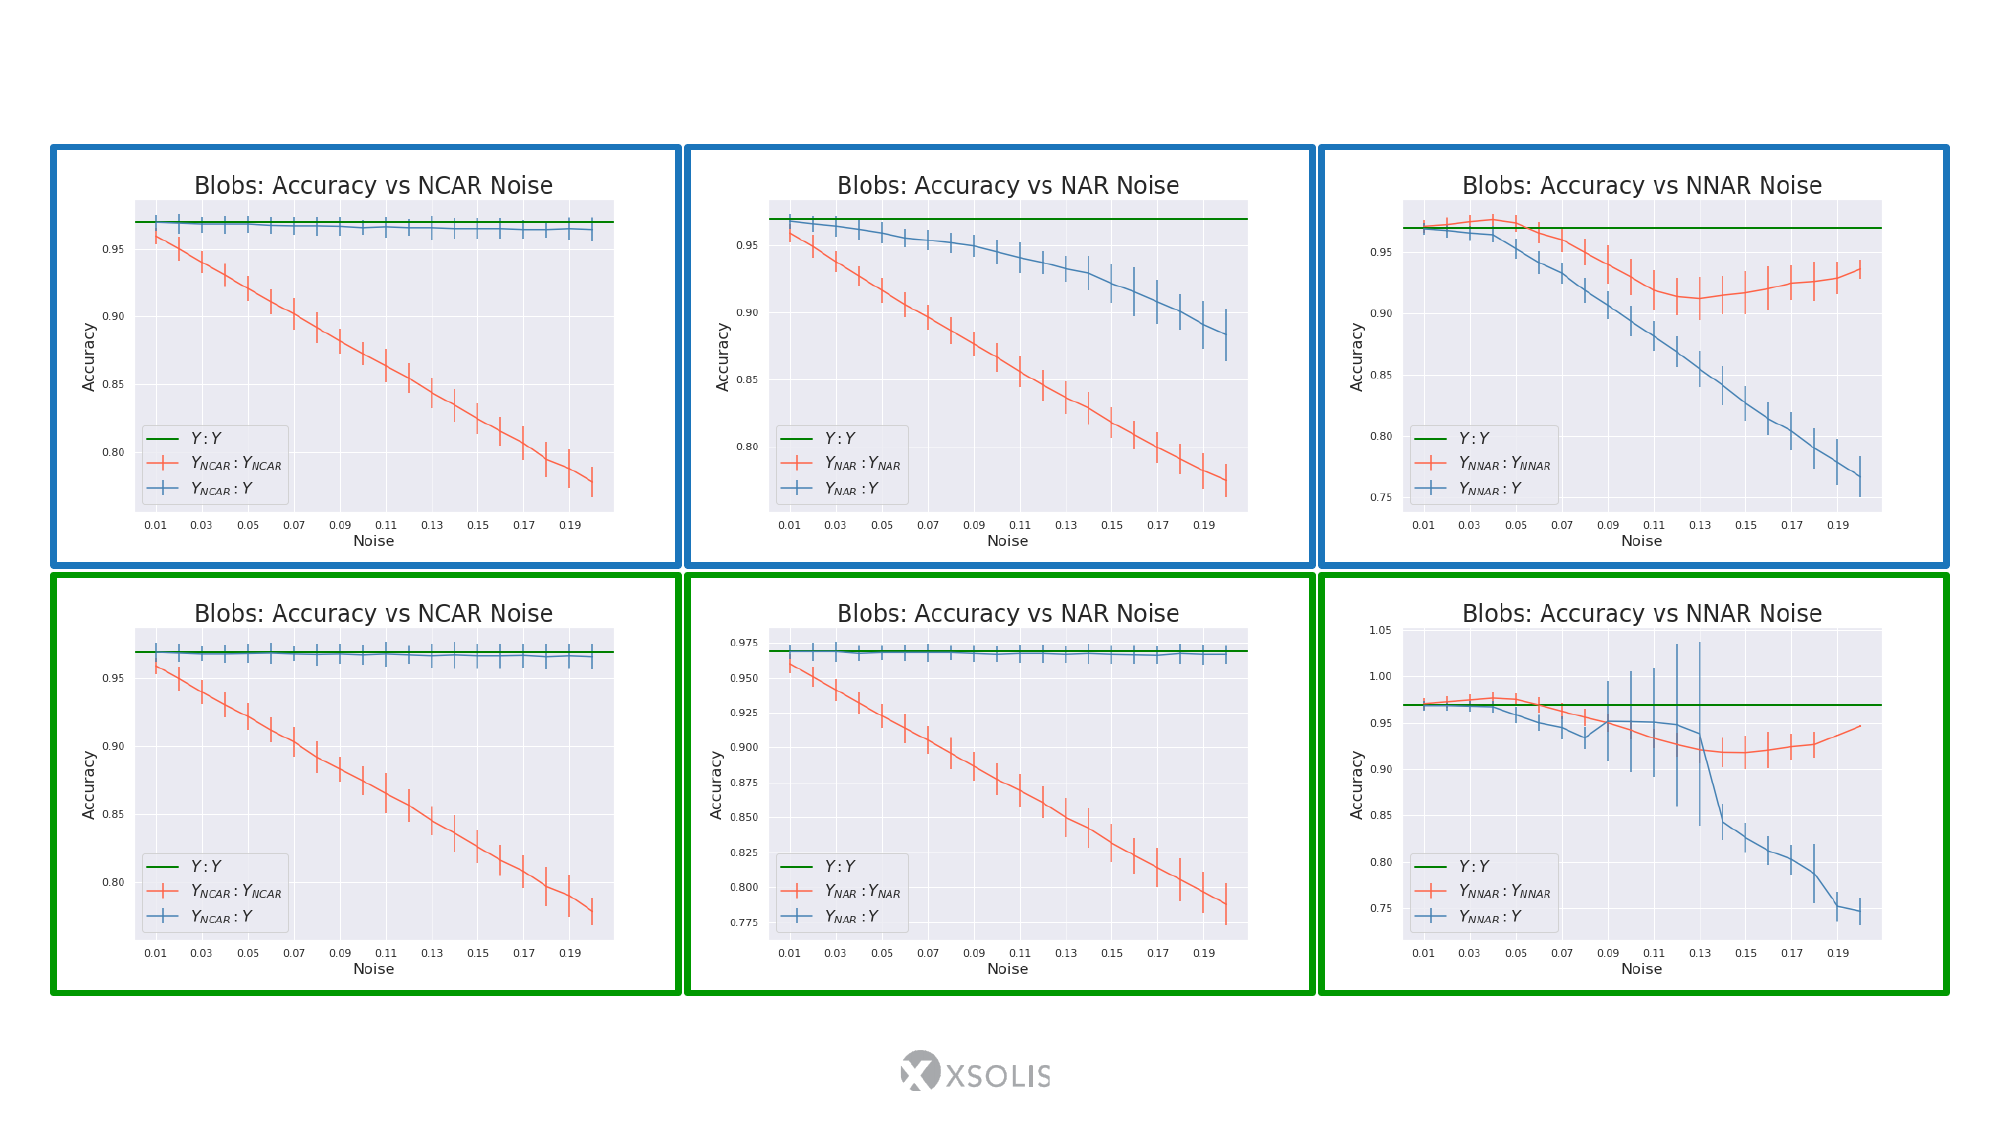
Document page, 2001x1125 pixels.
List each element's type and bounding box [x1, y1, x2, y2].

text_box [56, 149, 1944, 991]
